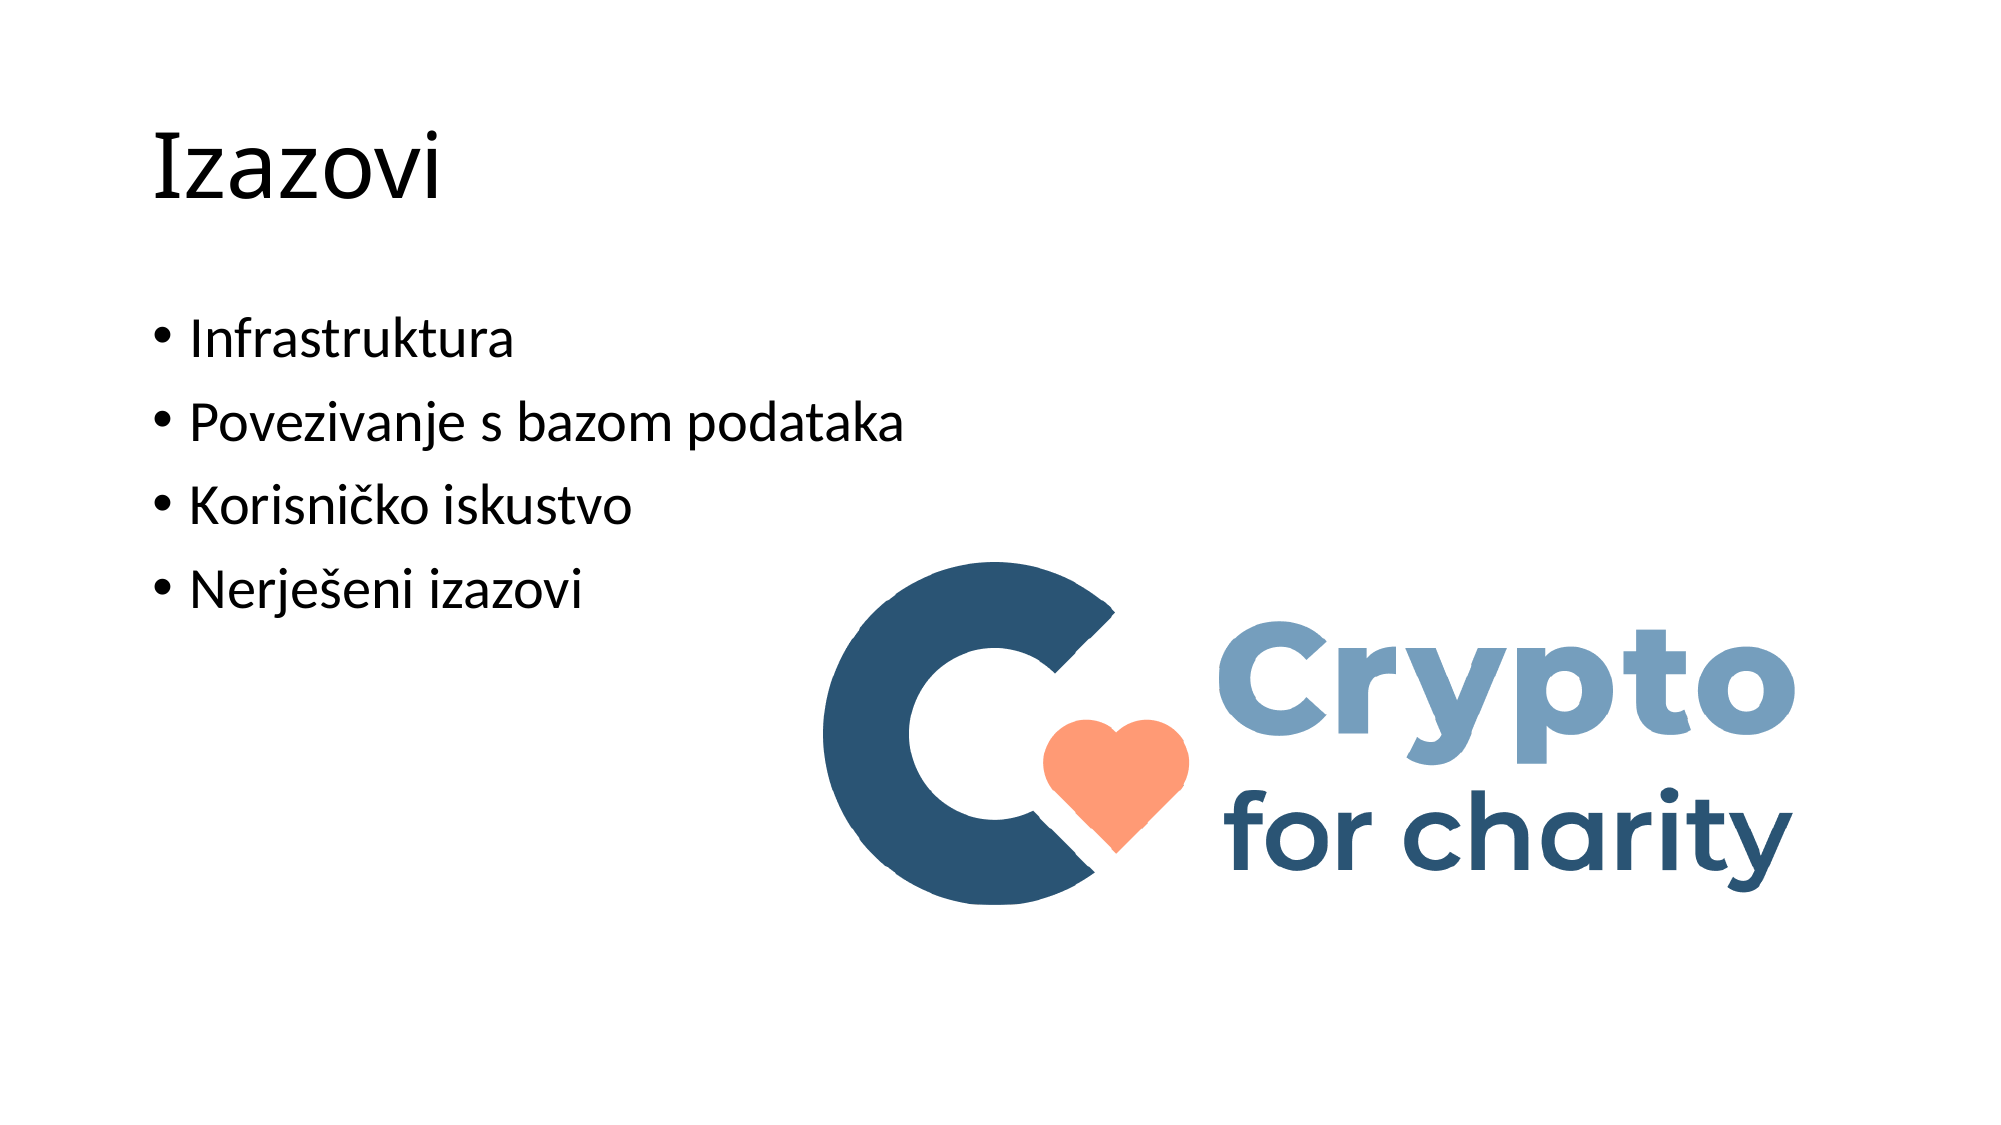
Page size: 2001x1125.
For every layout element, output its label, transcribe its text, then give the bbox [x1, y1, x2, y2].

title Izazovi [137, 59, 1863, 278]
picture [823, 562, 1796, 905]
list Infrastruktura Povezivanje s bazom podataka Korisničko iskustvo Nerješeni izazovi [137, 299, 1863, 1014]
